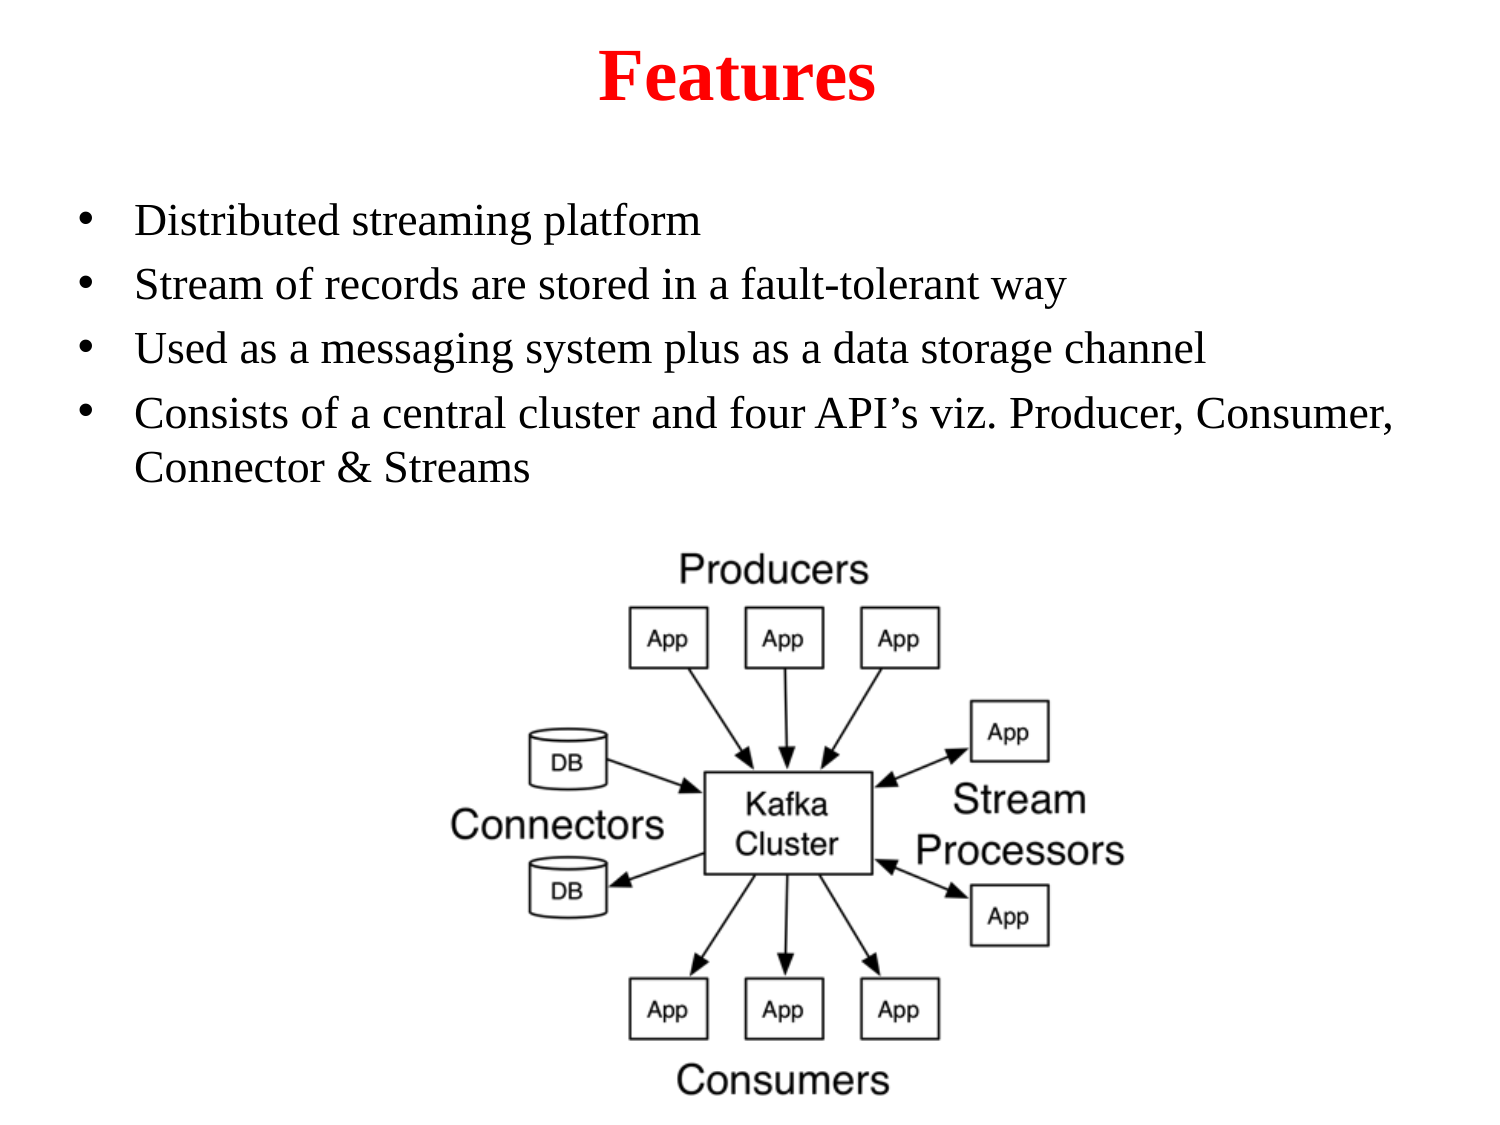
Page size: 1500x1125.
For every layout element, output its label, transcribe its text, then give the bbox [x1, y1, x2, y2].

title Features [62, 0, 1413, 142]
picture [428, 520, 1148, 1125]
list Distributed streaming platform Stream of records are stored in a fault-tolerant way Used as a messaging system plus as a data storage channel Consists of a central cluster and four API’s viz. Producer, Consumer, Connector & Streams [62, 182, 1446, 521]
